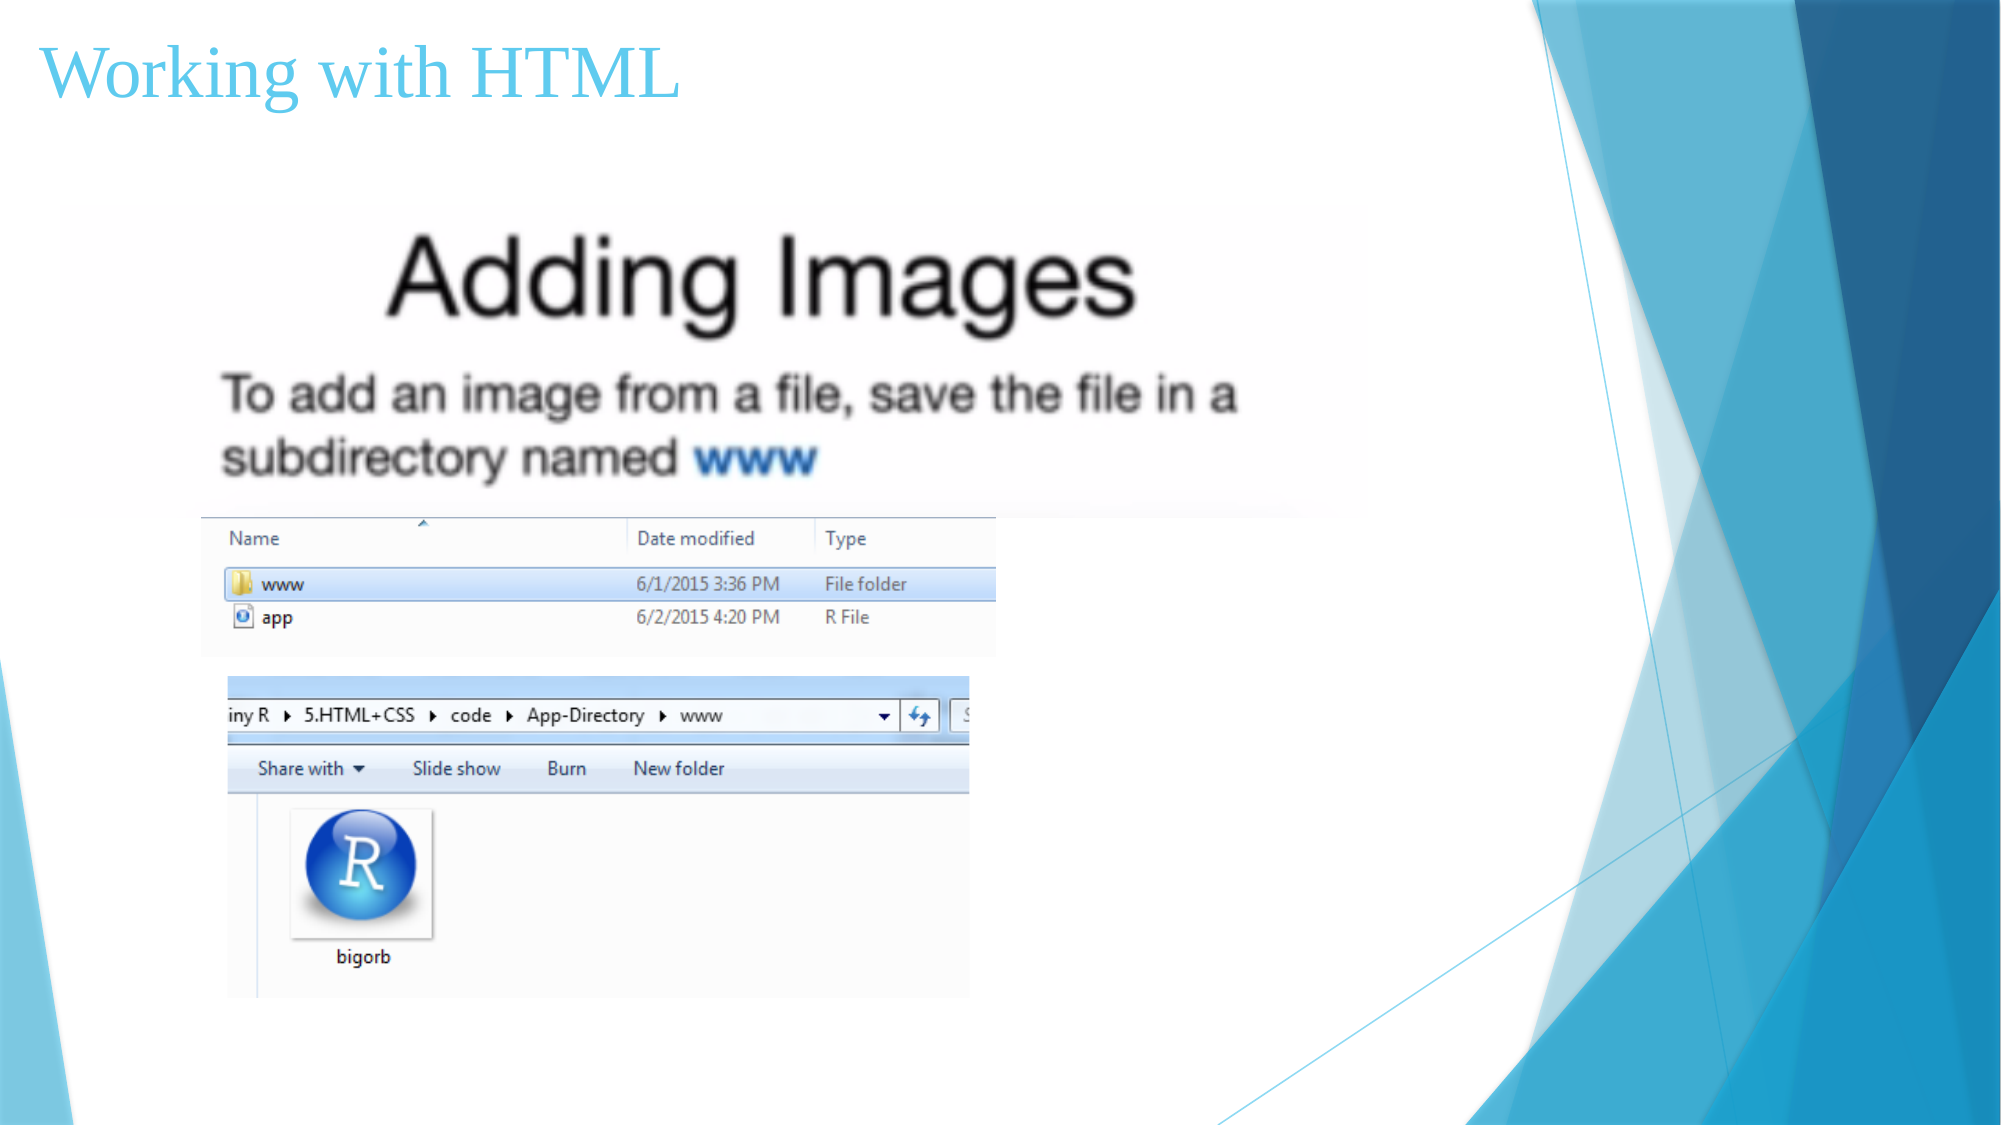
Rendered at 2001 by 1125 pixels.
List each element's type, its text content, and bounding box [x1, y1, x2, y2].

picture [227, 675, 970, 999]
title Working with HTML [24, 15, 1435, 136]
picture [59, 204, 1369, 658]
